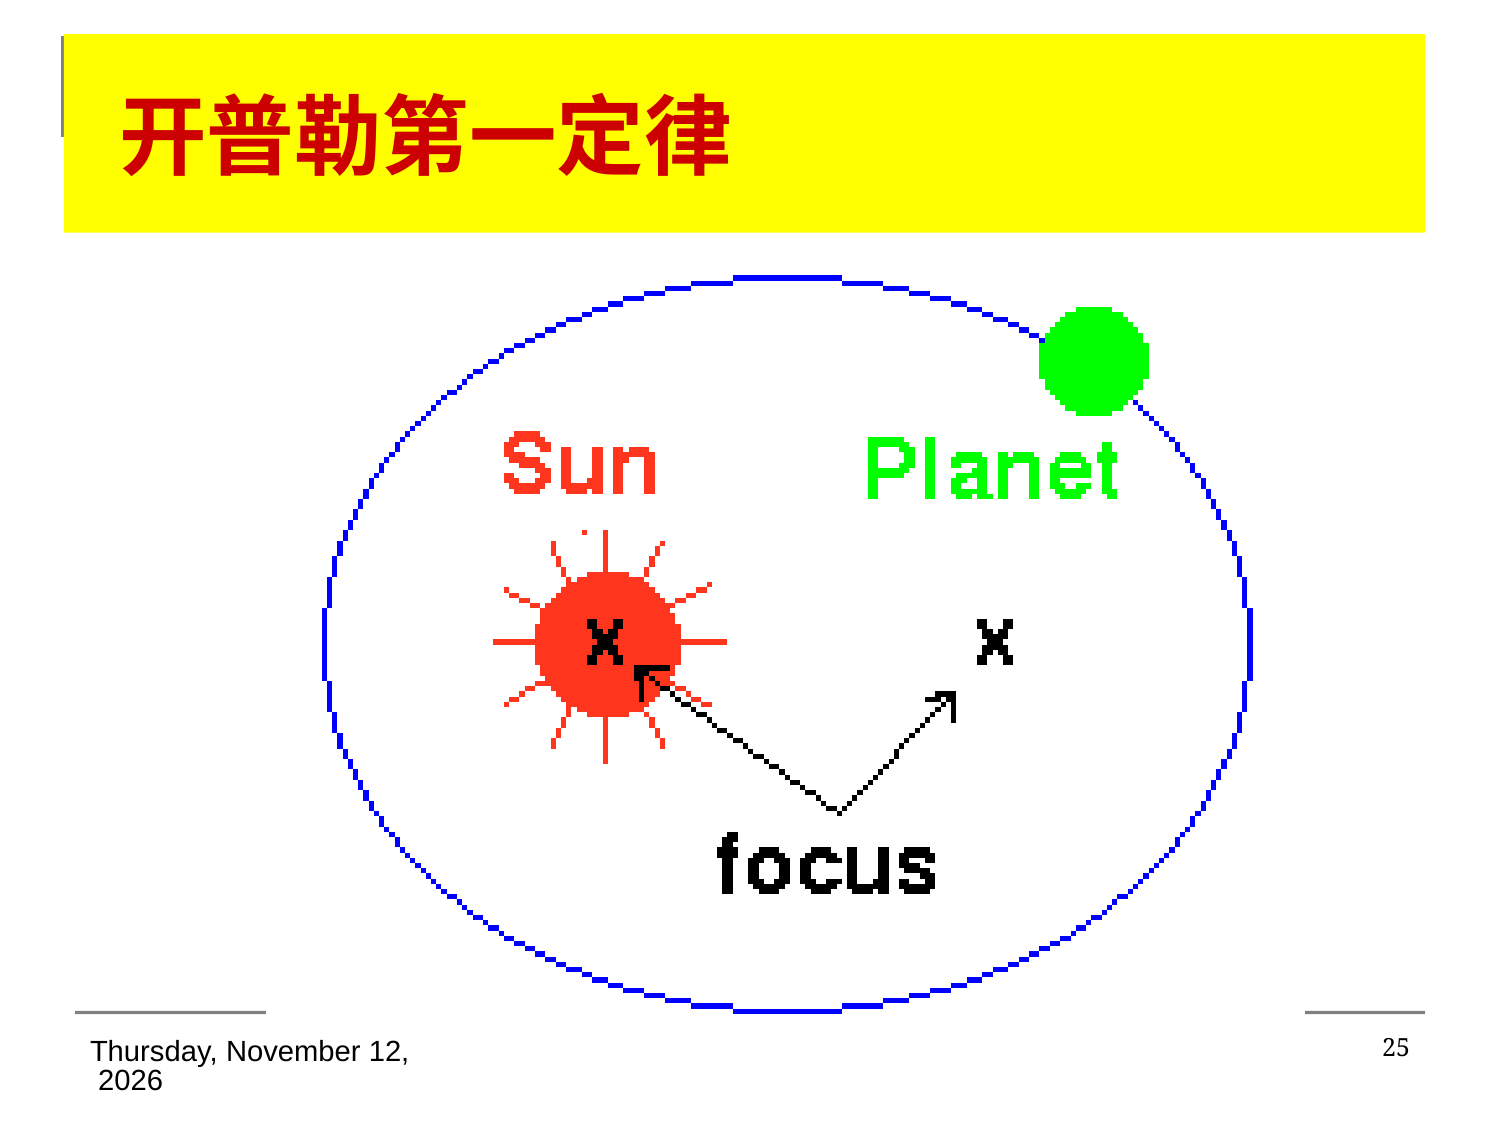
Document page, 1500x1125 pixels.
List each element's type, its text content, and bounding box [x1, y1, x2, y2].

slide_number 25 [1074, 1024, 1426, 1103]
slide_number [74, 1024, 426, 1103]
title 开普勒第一定律 [63, 33, 1426, 233]
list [265, 255, 1306, 1036]
